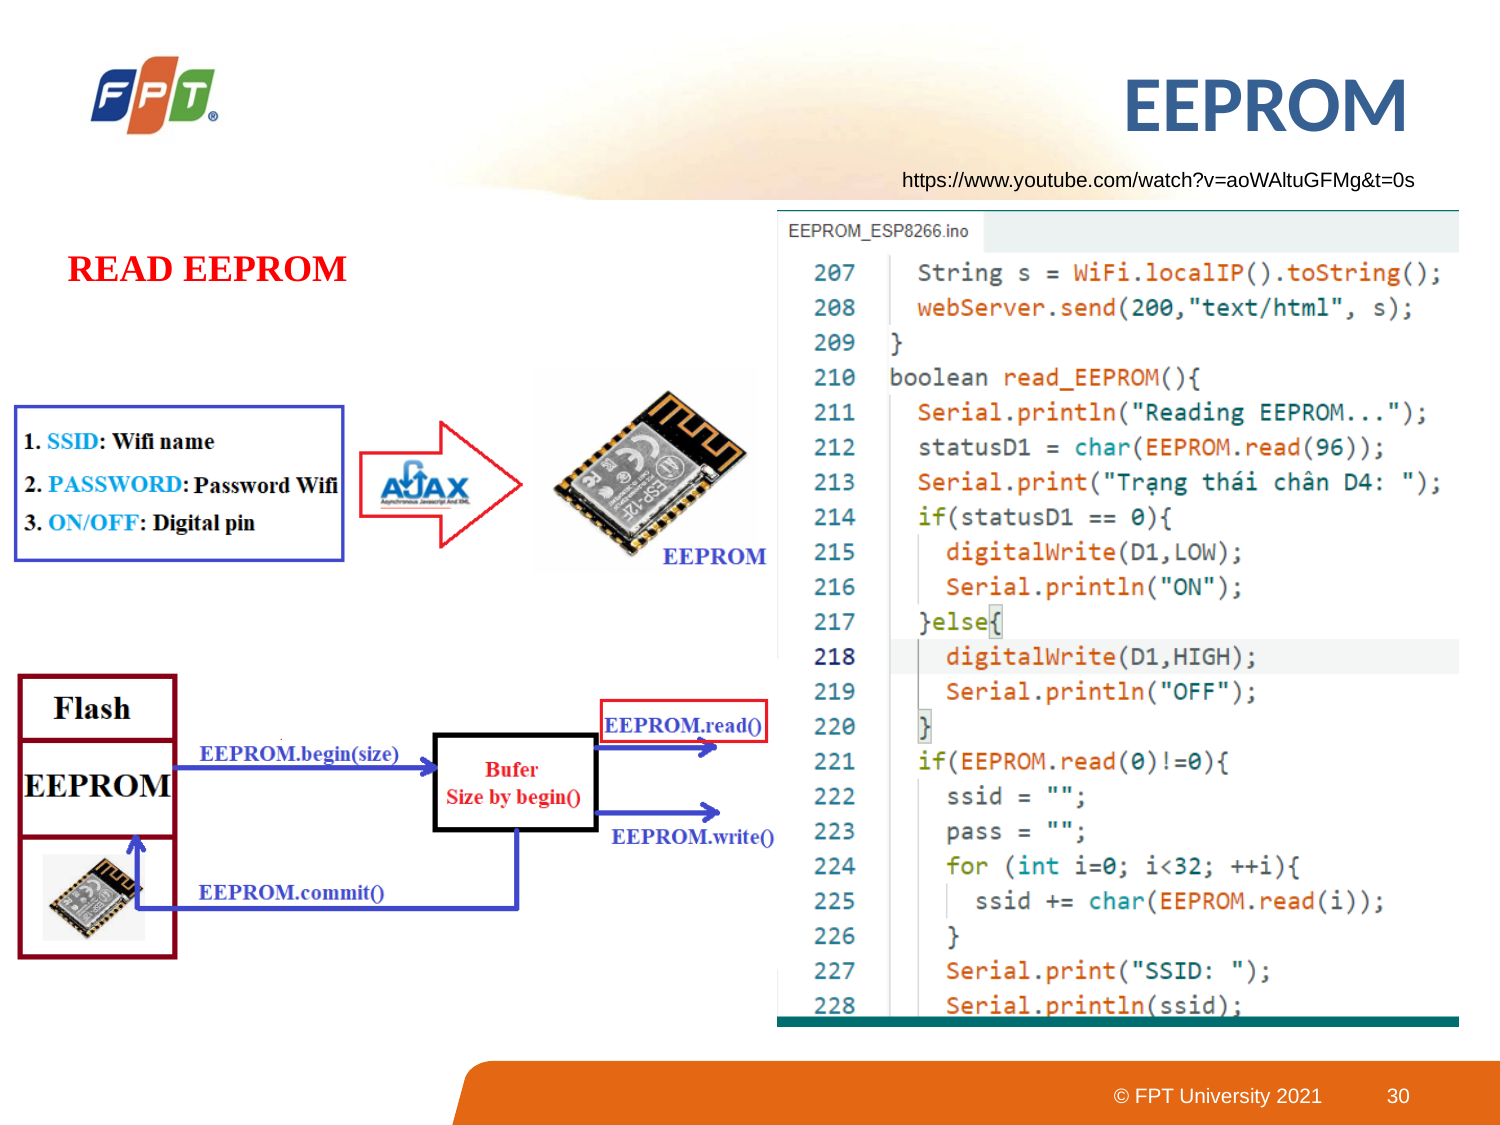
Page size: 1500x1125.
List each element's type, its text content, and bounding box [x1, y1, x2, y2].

text_box https://www.youtube.com/watch?v=aoWAltuGFMg&t=0s [887, 158, 1498, 199]
picture [0, 1050, 1500, 1125]
text_box READ EEPROM [52, 236, 363, 297]
text_box [487, 1059, 1350, 1125]
picture [5, 210, 1459, 1027]
title EEPROM [74, 44, 1426, 233]
picture [0, 0, 1500, 200]
